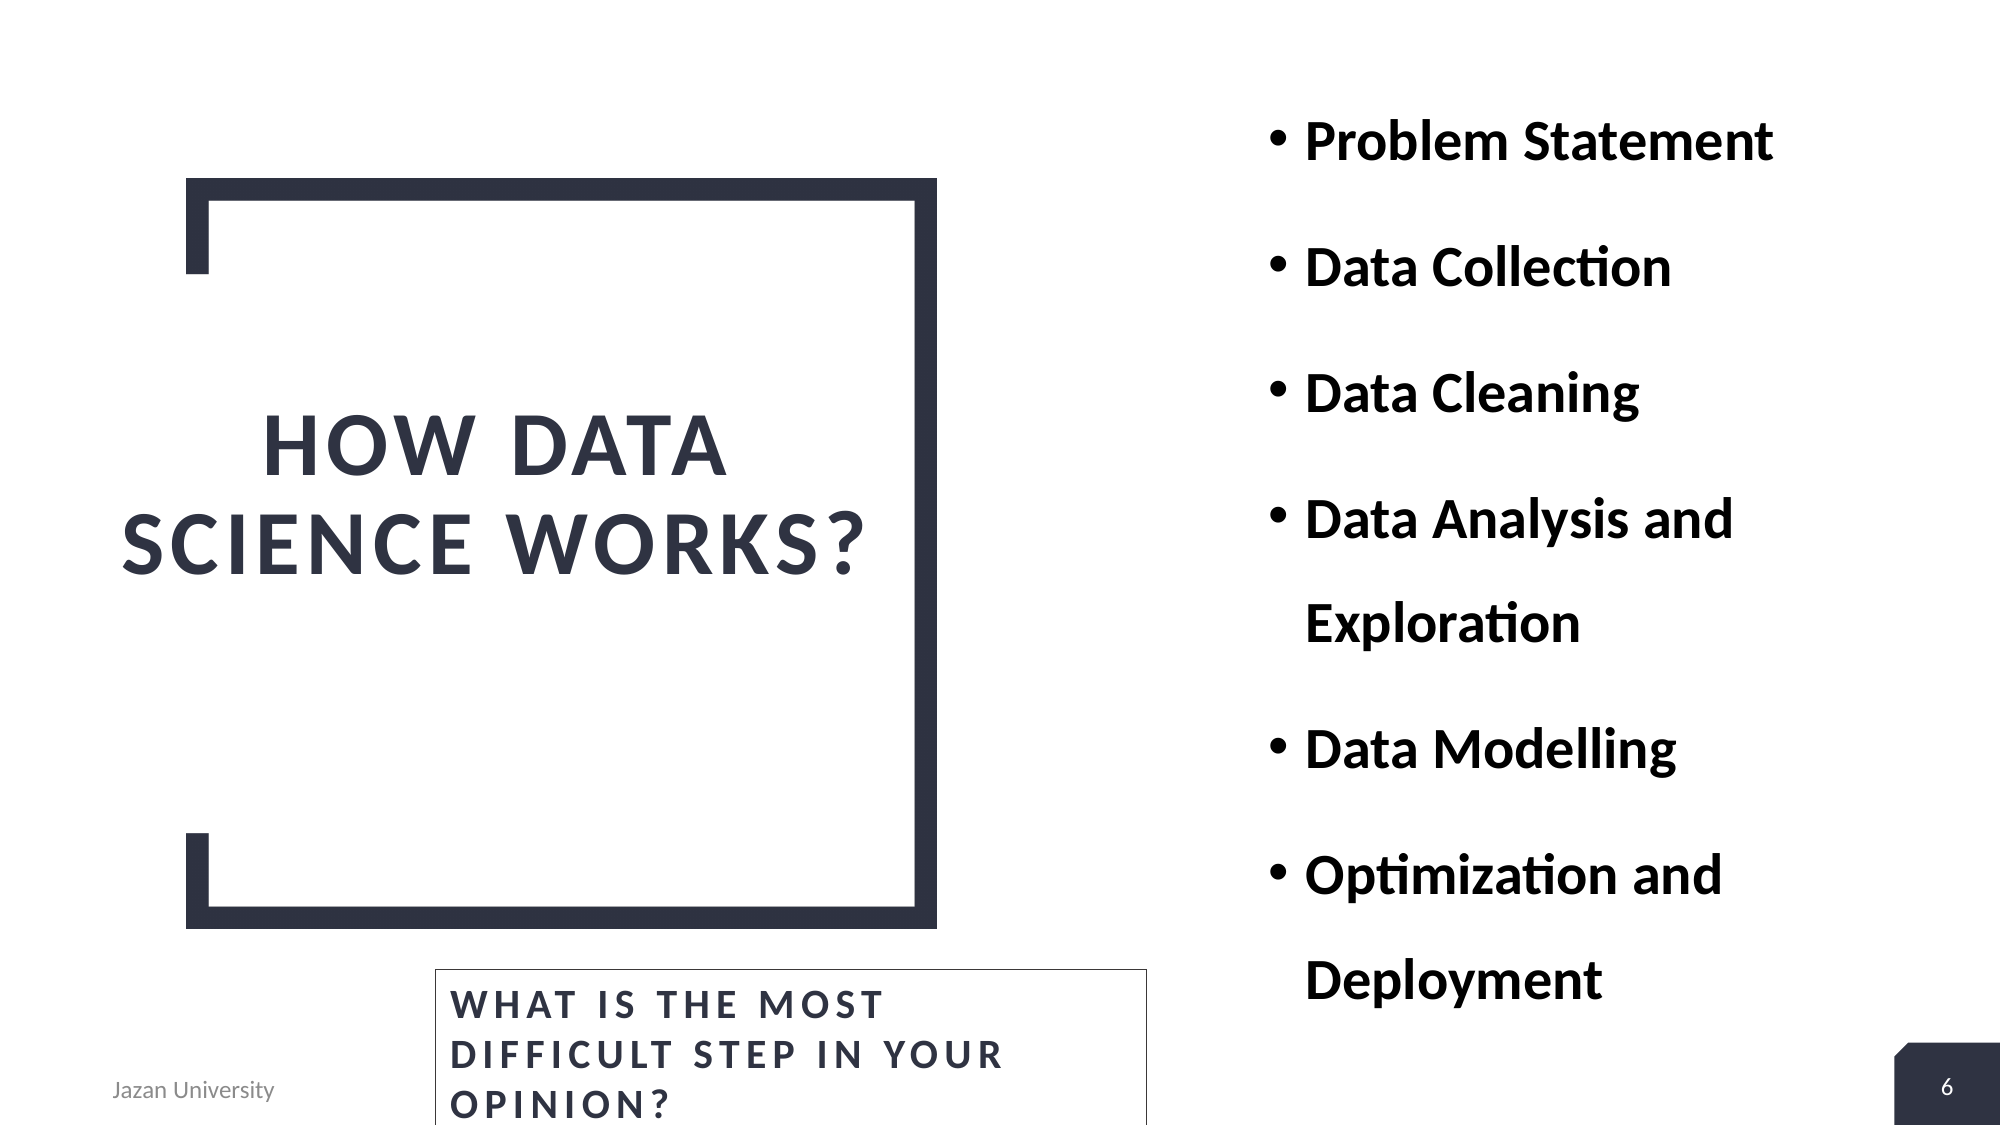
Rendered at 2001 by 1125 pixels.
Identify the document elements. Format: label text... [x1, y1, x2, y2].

footer Jazan University [97, 1059, 435, 1119]
picture [186, 178, 937, 929]
text_box What is the most difficult step in your opinion? [435, 969, 1147, 1125]
title How Data Science Works? [71, 275, 925, 825]
slide_number 6 [1894, 1052, 2000, 1119]
list Problem Statement Data Collection Data Cleaning Data Analysis and Exploration Data Modelling Optimization and Deployment [1253, 59, 1929, 1014]
